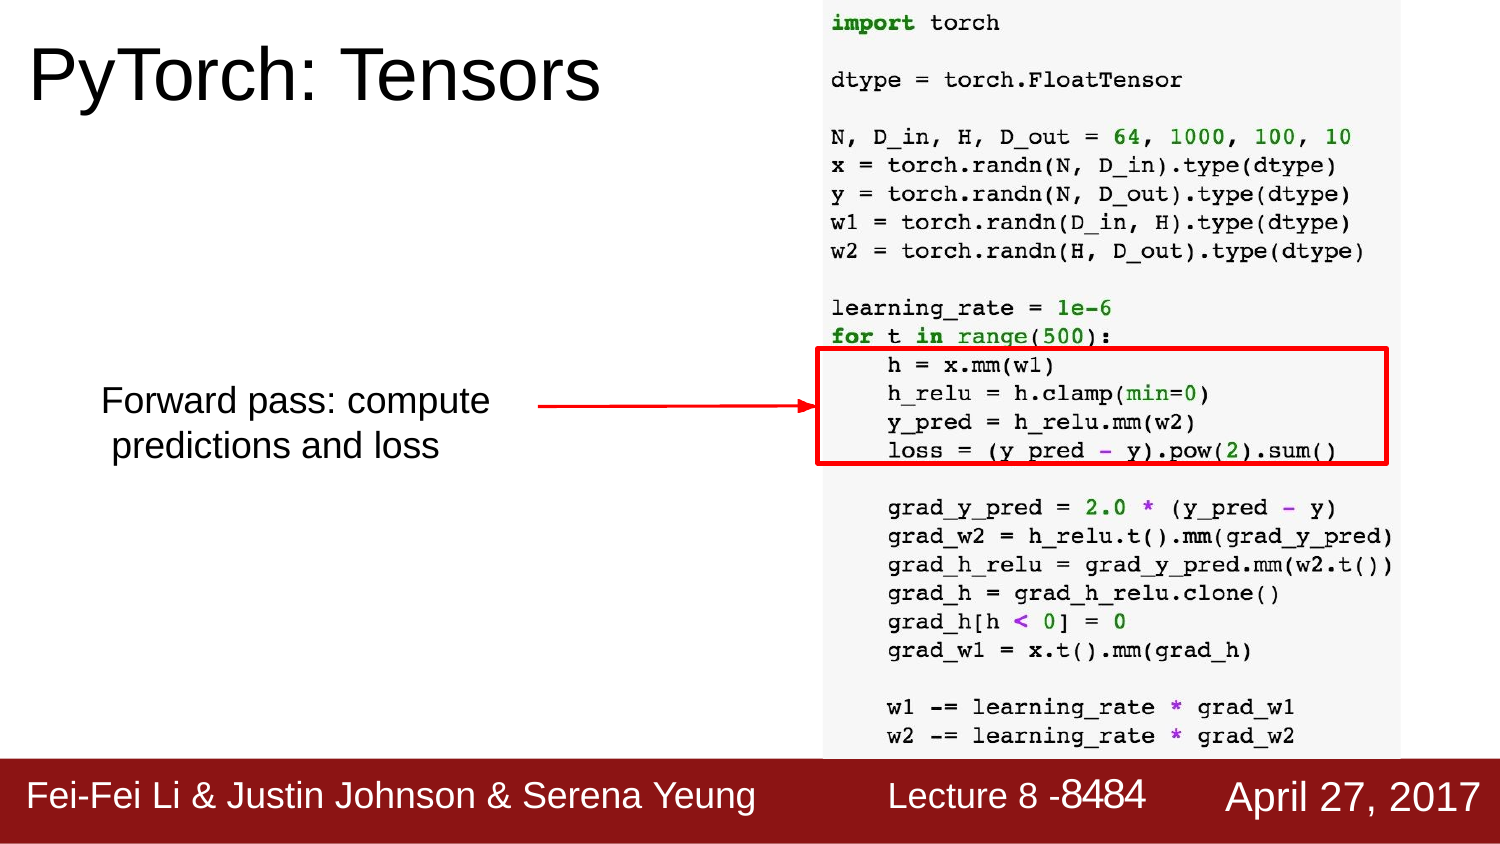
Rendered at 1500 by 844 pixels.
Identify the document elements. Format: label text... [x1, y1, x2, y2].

text_box Forward pass: compute predictions and loss [98, 374, 495, 467]
slide_number Fei-Fei Li & Justin Johnson & Serena Yeung [23, 772, 765, 844]
title PyTorch: Tensors [26, 23, 622, 167]
text_box [822, 0, 1401, 759]
text_box [817, 348, 1387, 464]
footer April 27, 2017 [1223, 771, 1484, 844]
text_box Lecture 8 -8484 [885, 771, 1172, 822]
text_box [797, 399, 815, 413]
